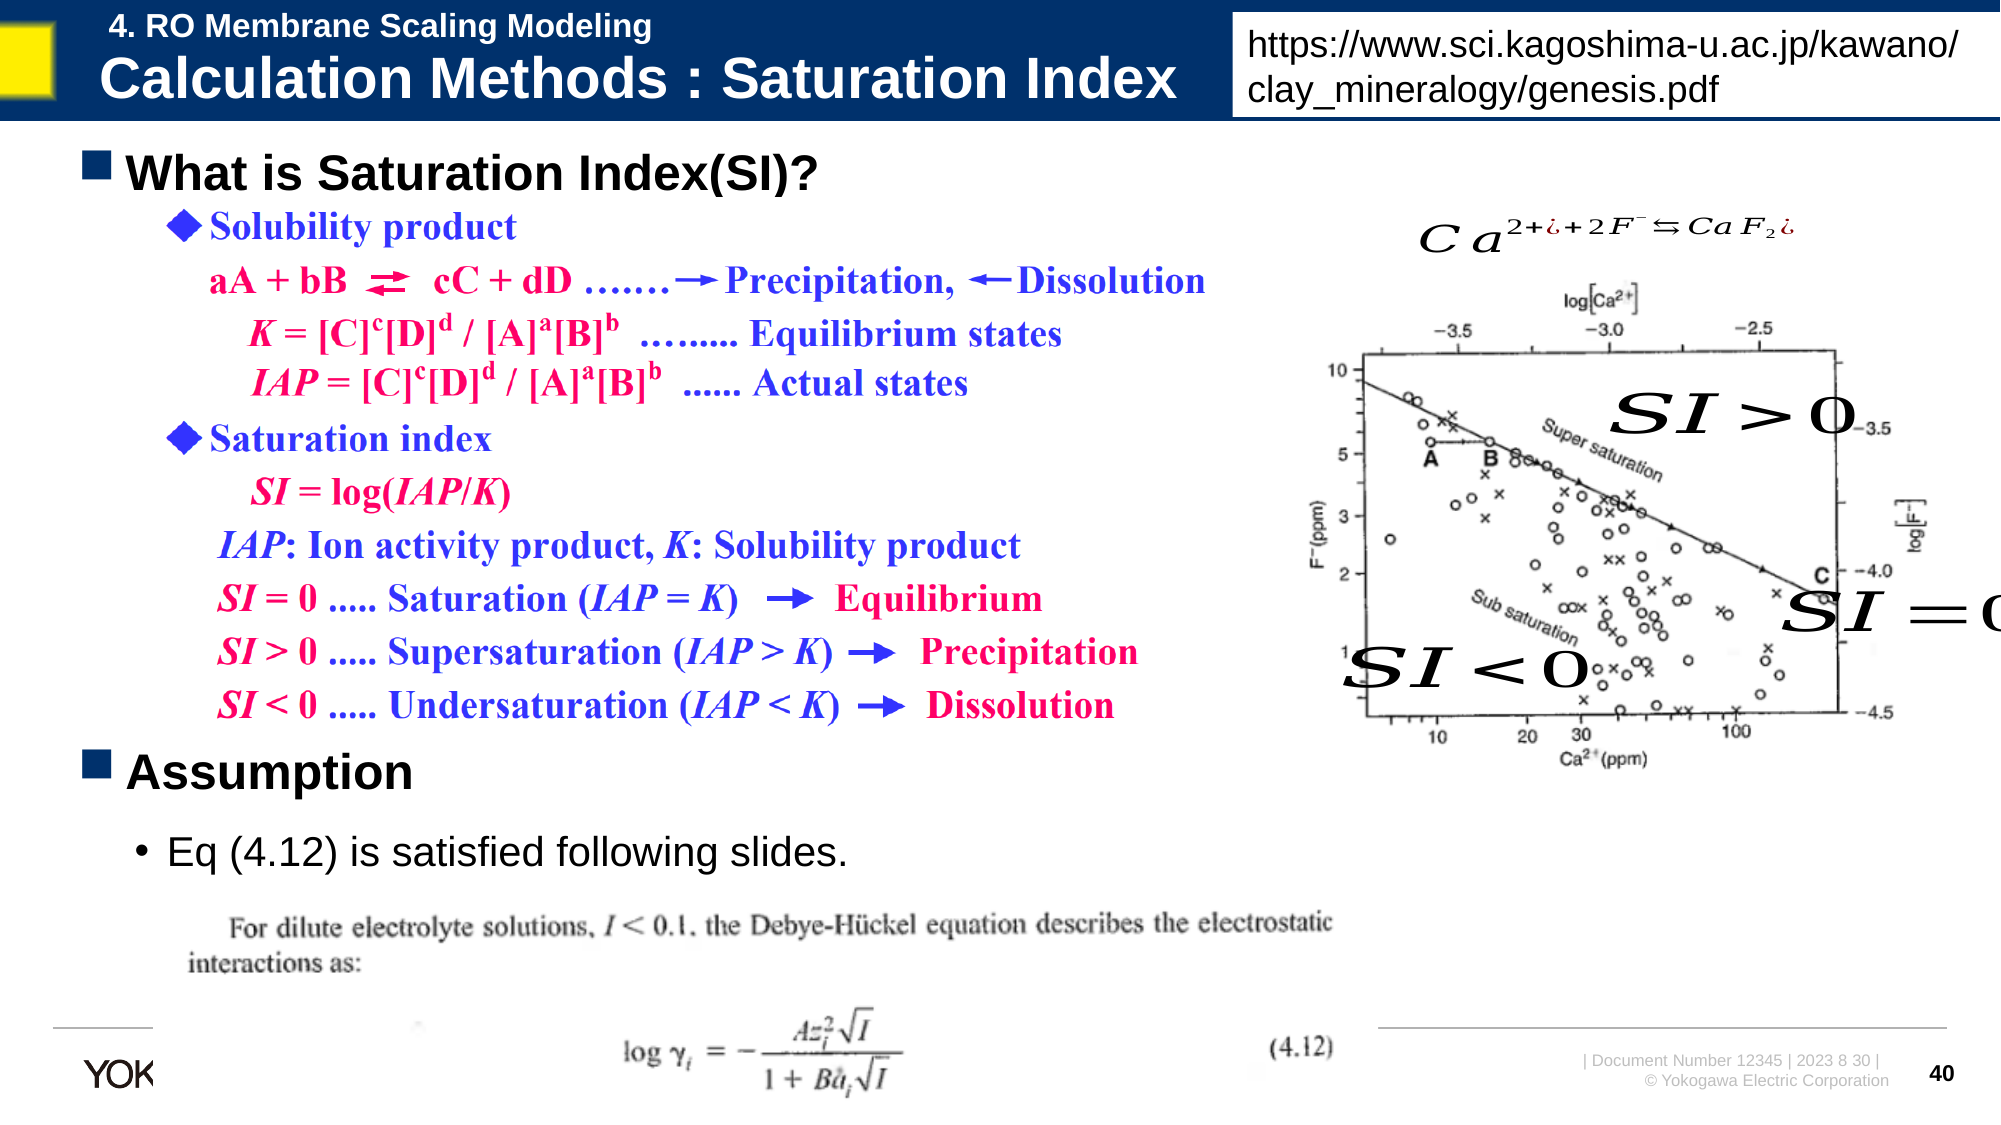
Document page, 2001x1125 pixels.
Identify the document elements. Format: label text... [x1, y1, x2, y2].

text_box https://www.sci.kagoshima-u.ac.jp/kawano/clay_mineralogy/genesis.pdf [1232, 12, 2000, 117]
picture [0, 6, 69, 115]
picture [83, 892, 1379, 1113]
picture [133, 197, 1233, 733]
list What is Saturation Index(SI)? Assumption Eq (4.12) is satisfied following slides. [63, 140, 1797, 958]
text_box 4. RO Membrane Scaling Modeling [93, 0, 1088, 52]
title Calculation Methods : Saturation Index [84, 37, 1955, 123]
picture [1279, 264, 1954, 782]
slide_number 40 [1904, 1042, 1970, 1103]
